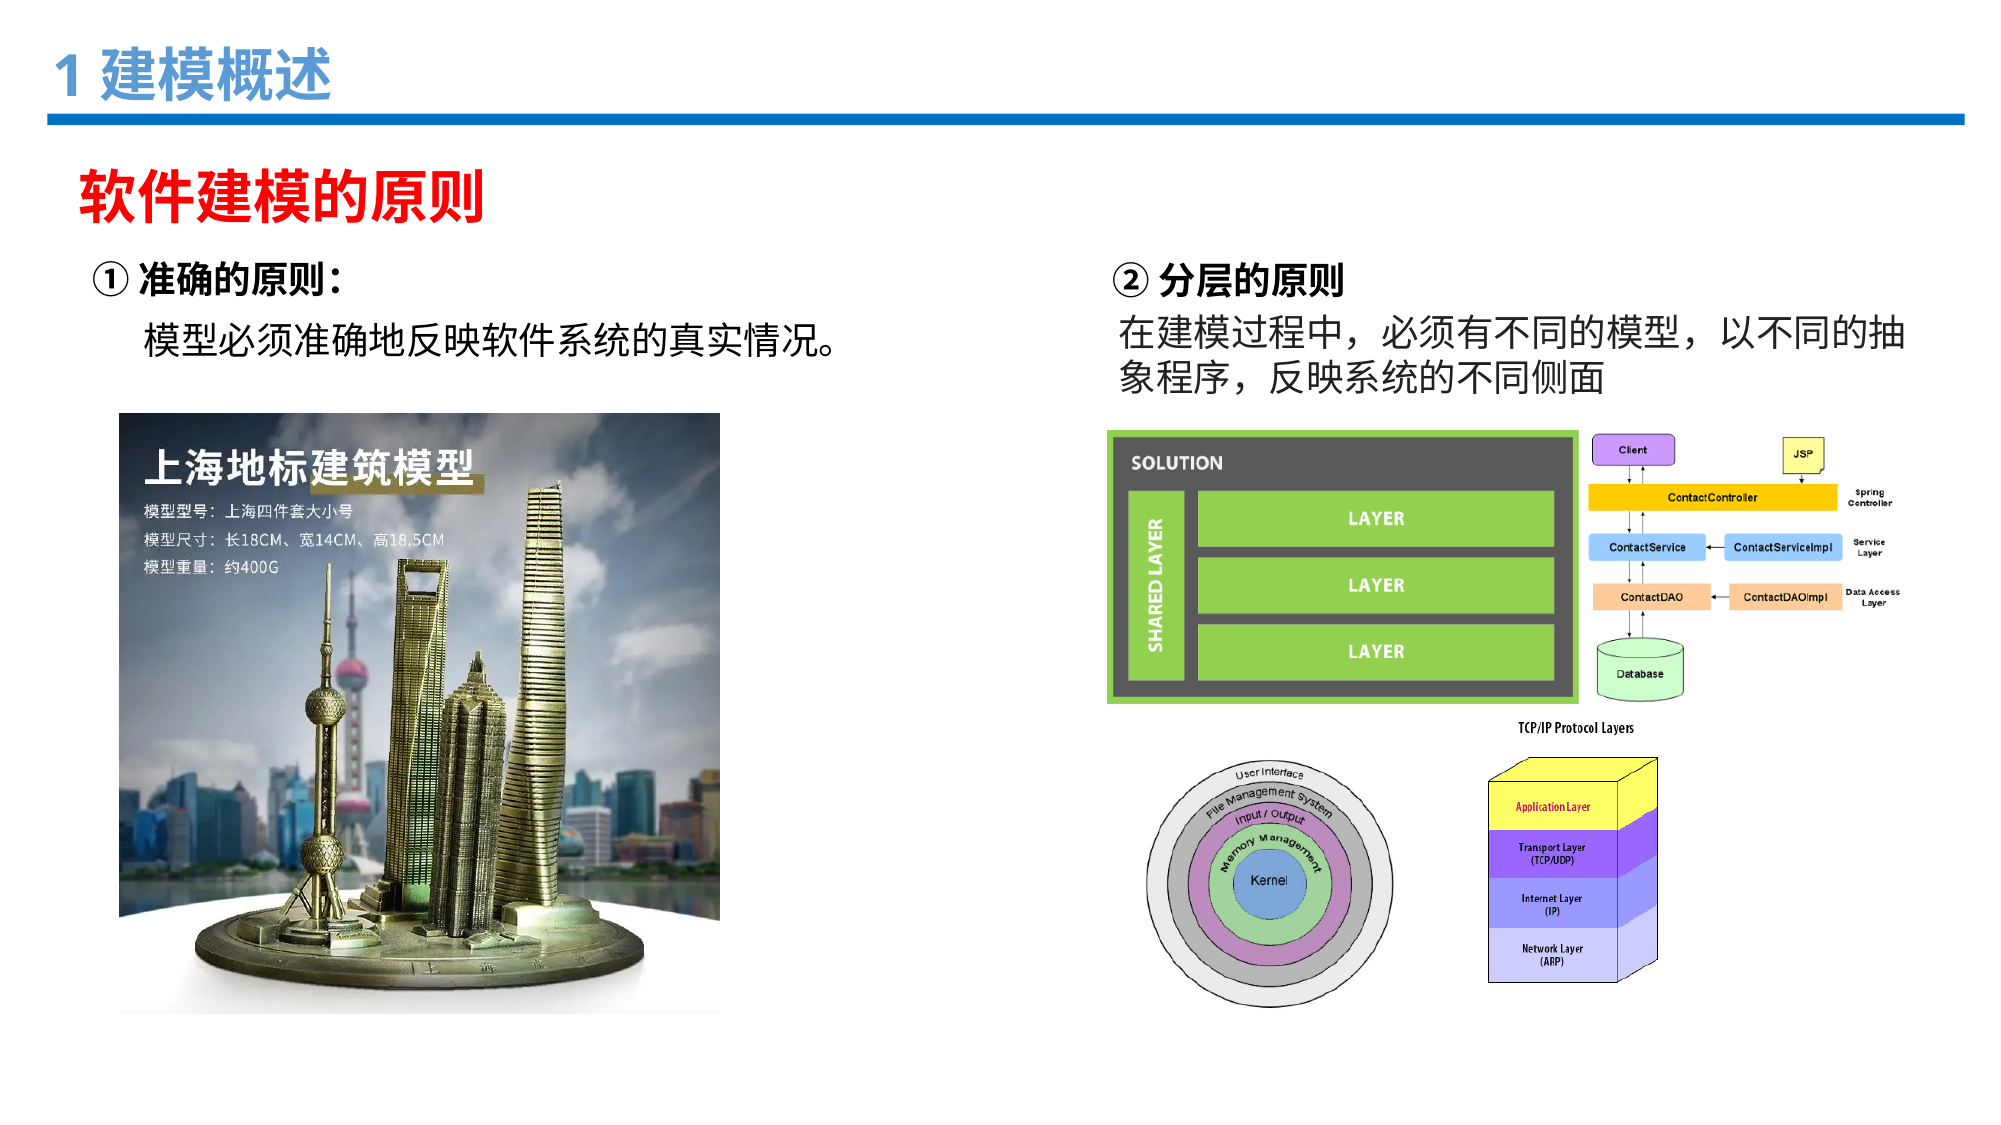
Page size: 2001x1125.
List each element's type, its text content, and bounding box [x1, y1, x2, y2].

text_box 模型必须准确地反映软件系统的真实情况。 [129, 310, 872, 370]
text_box 软件建模的原则 [64, 153, 502, 238]
text_box ②分层的原则 [1097, 249, 1370, 310]
text_box 1建模概述 [37, 30, 348, 116]
text_box ①准确的原则： [77, 248, 379, 309]
picture [1096, 426, 1922, 1017]
text_box 在建模过程中，必须有不同的模型，以不同的抽象程序，反映系统的不同侧面 [1104, 301, 1944, 407]
picture [119, 413, 720, 1014]
